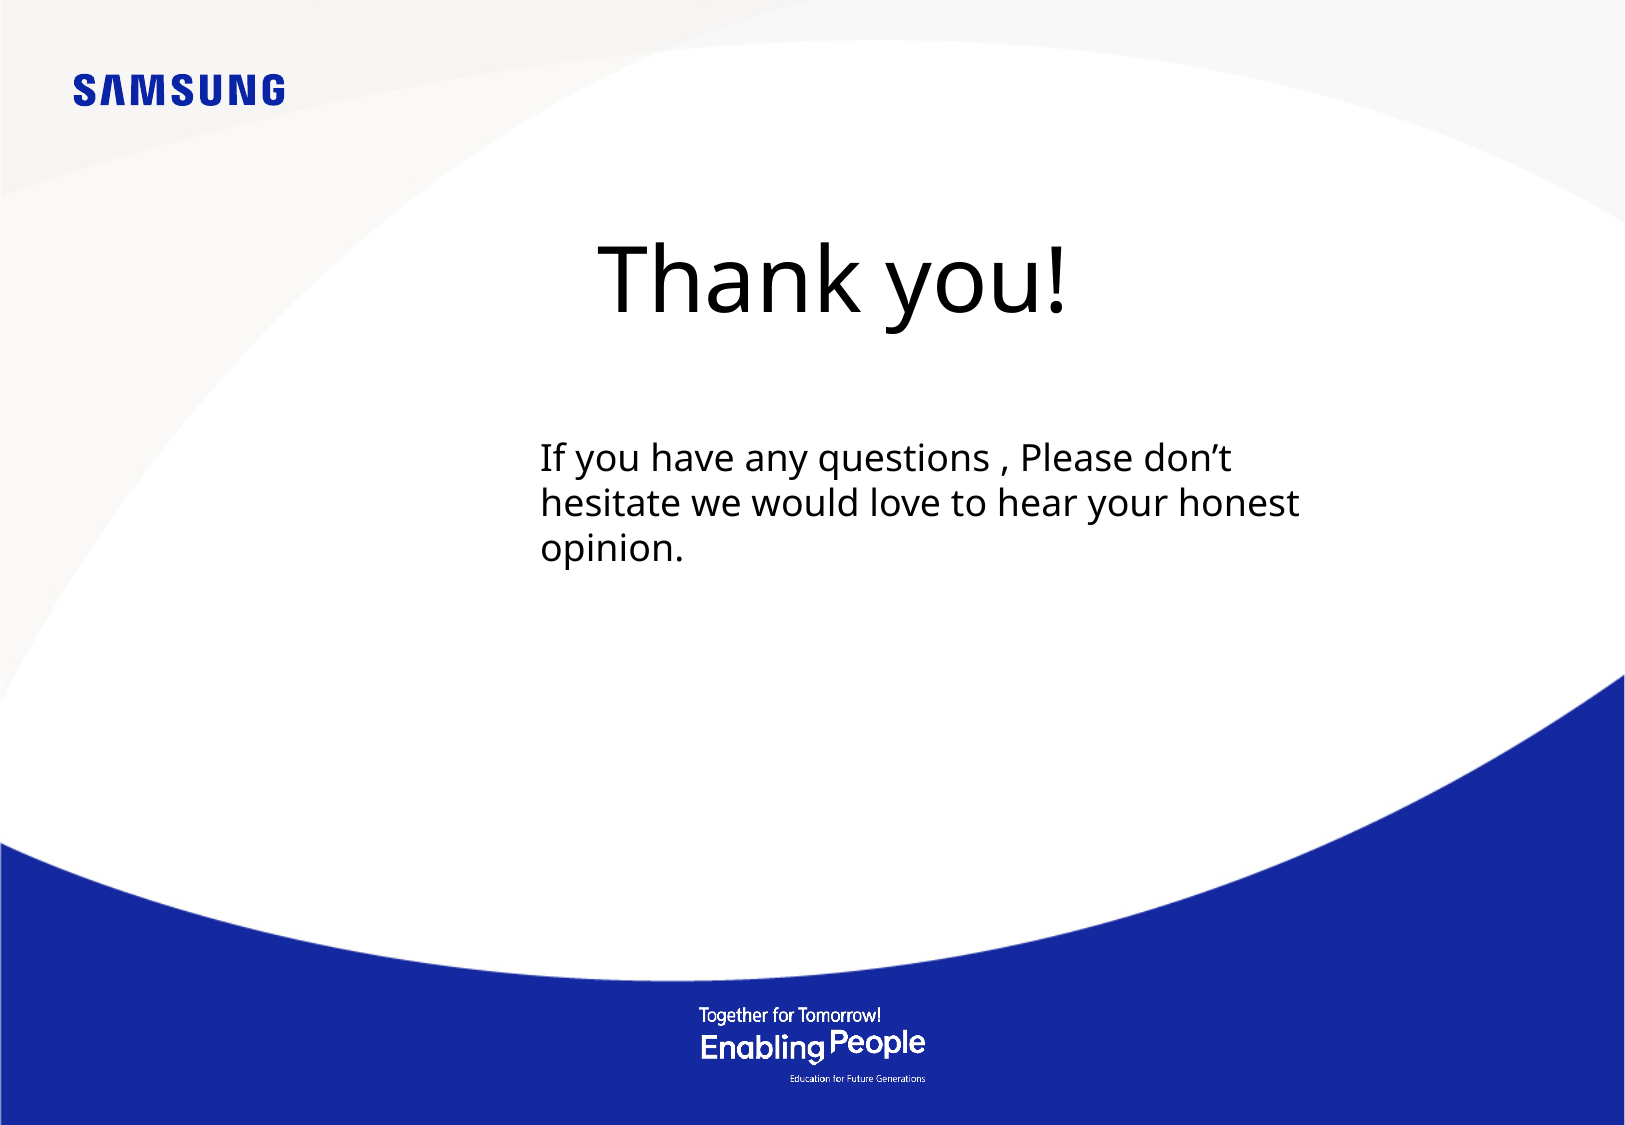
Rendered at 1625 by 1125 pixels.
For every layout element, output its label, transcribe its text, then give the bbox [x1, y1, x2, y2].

picture [0, 0, 1625, 1125]
text_box Thank you! [582, 213, 1314, 339]
text_box If you have any questions , Please don’t hesitate we would love to hear your honest opinion. [525, 426, 1371, 577]
